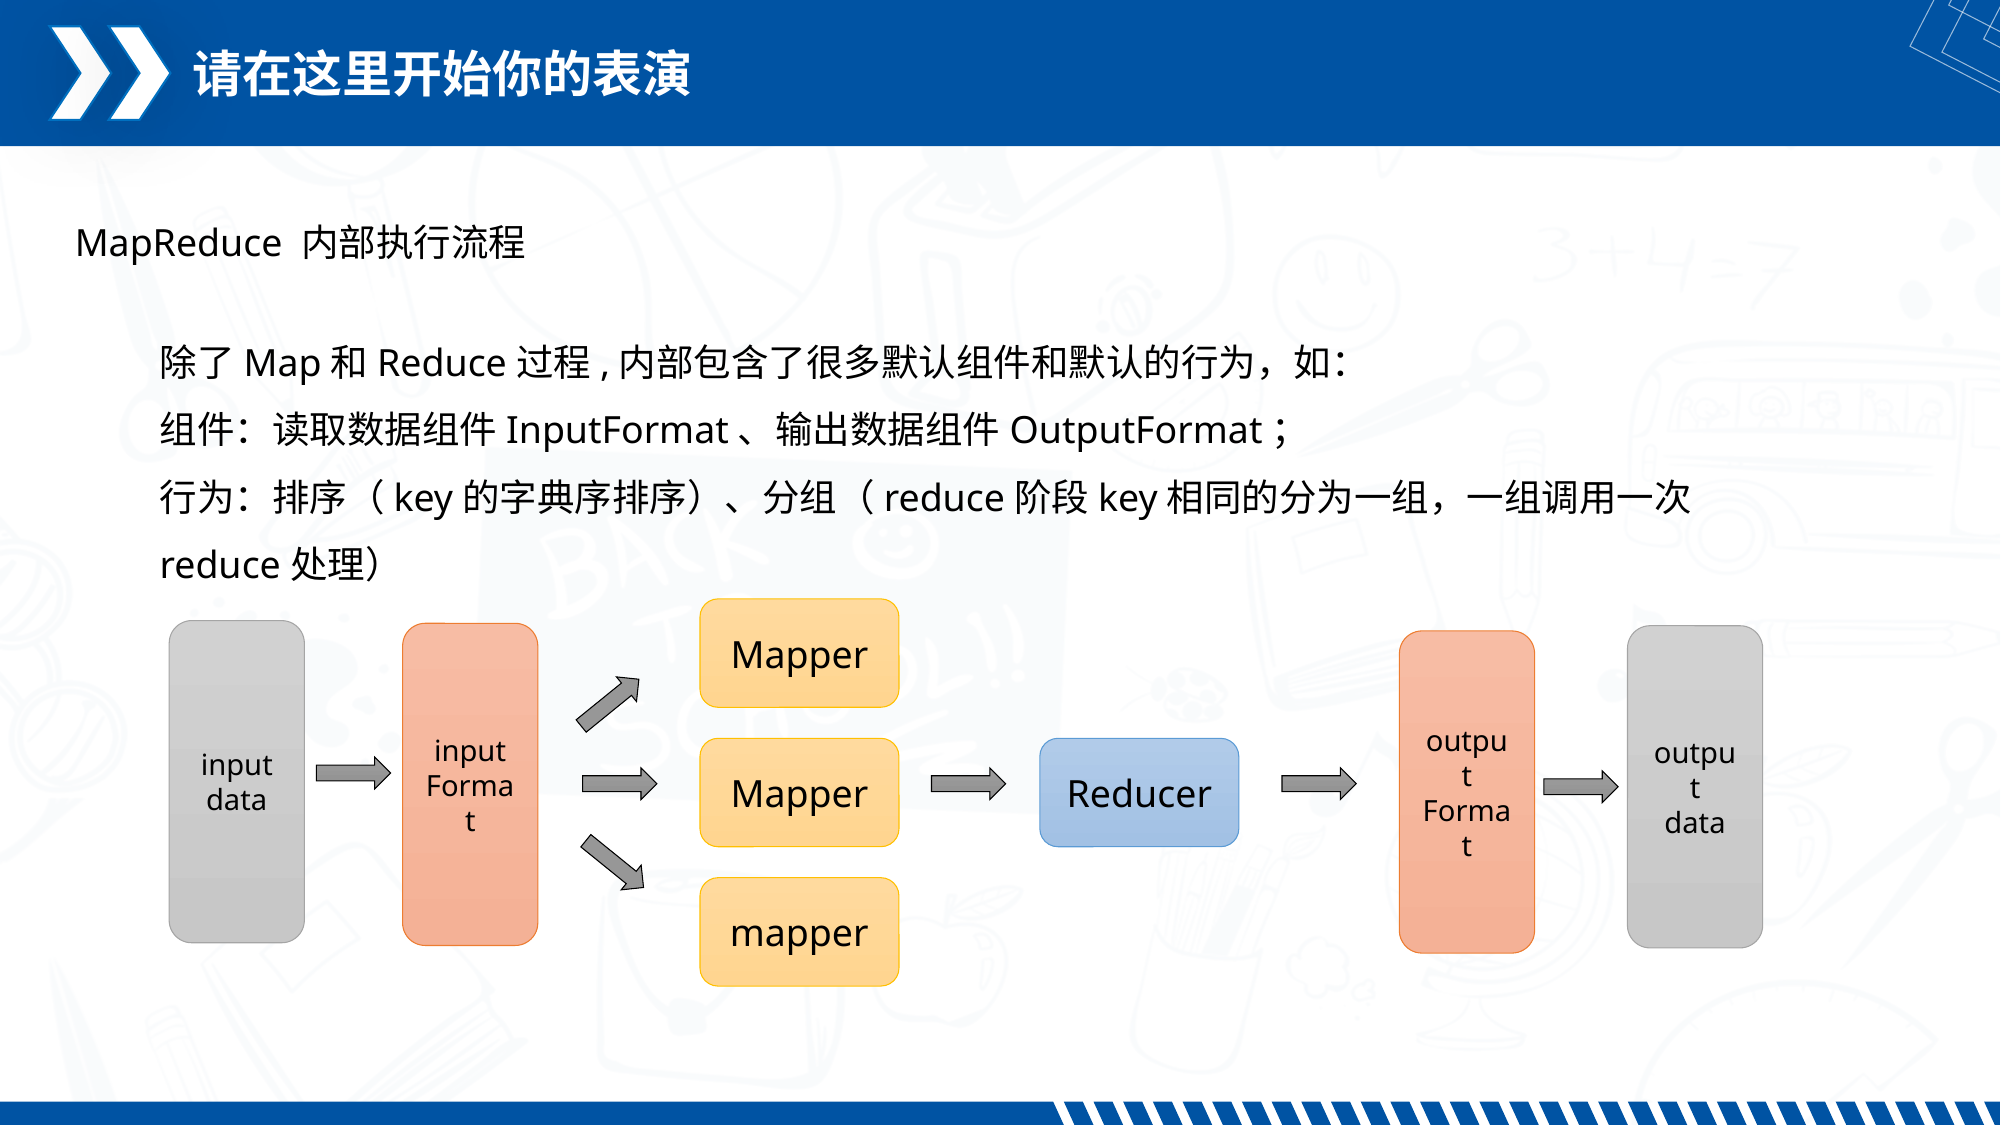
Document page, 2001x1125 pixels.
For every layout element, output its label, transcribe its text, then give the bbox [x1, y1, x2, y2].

text_box [1210, 1100, 1244, 1125]
text_box [1507, 1100, 1540, 1125]
text_box [1121, 1100, 1155, 1125]
text_box [315, 755, 392, 791]
text_box [1270, 1100, 1303, 1125]
text_box [1685, 1100, 1719, 1125]
text_box input Format [402, 622, 539, 947]
text_box [0, 1100, 1065, 1125]
text_box input data [168, 620, 305, 944]
text_box [1626, 1100, 1659, 1125]
text_box [1359, 1100, 1392, 1125]
text_box output Format [1398, 630, 1536, 954]
text_box [1745, 1100, 1778, 1125]
text_box MapReduce 内部执行流程 [59, 211, 542, 272]
text_box Mapper [699, 737, 900, 848]
text_box [1329, 1100, 1362, 1125]
text_box [1180, 1100, 1214, 1125]
text_box [1834, 1100, 1867, 1125]
text_box [580, 833, 645, 891]
text_box [1537, 1100, 1570, 1125]
text_box [1477, 1100, 1511, 1125]
text_box [930, 766, 1007, 801]
text_box [1863, 1100, 1897, 1125]
text_box [1774, 1100, 1808, 1125]
text_box [1448, 1100, 1481, 1125]
text_box 除了Map和Reduce过程,内部包含了很多默认组件和默认的行为，如： 组件：读取数据组件InputFormat、输出数据组件OutputFormat； 行为：排序（key的字典序排序）、分组（reduce阶段key相同的分为一组，一组调用一次reduce处理） [144, 308, 1820, 594]
text_box [1388, 1100, 1422, 1125]
text_box 请在这里开始你的表演 [177, 35, 759, 110]
text_box [1596, 1100, 1630, 1125]
text_box [1299, 1100, 1333, 1125]
text_box [1655, 1100, 1689, 1125]
text_box [1952, 1100, 1986, 1125]
text_box [1151, 1100, 1184, 1125]
text_box [1091, 1100, 1125, 1125]
text_box [1566, 1100, 1600, 1125]
text_box output data [1626, 625, 1764, 949]
text_box [1923, 1100, 1956, 1125]
text_box [582, 766, 658, 801]
text_box [106, 25, 172, 121]
text_box [1062, 1100, 1095, 1125]
text_box [575, 676, 640, 733]
text_box mapper [699, 877, 900, 987]
text_box [1804, 1100, 1837, 1125]
text_box [1715, 1100, 1748, 1125]
text_box [1240, 1100, 1273, 1125]
picture [0, 0, 2001, 1125]
text_box [1893, 1100, 1926, 1125]
text_box [1281, 766, 1358, 801]
text_box Reducer [1039, 737, 1240, 848]
text_box [1543, 769, 1619, 804]
text_box [0, 0, 2000, 147]
text_box [1982, 1100, 2000, 1125]
text_box Mapper [699, 598, 900, 708]
text_box [47, 25, 98, 121]
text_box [1937, 0, 2000, 95]
text_box [1418, 1100, 1451, 1125]
